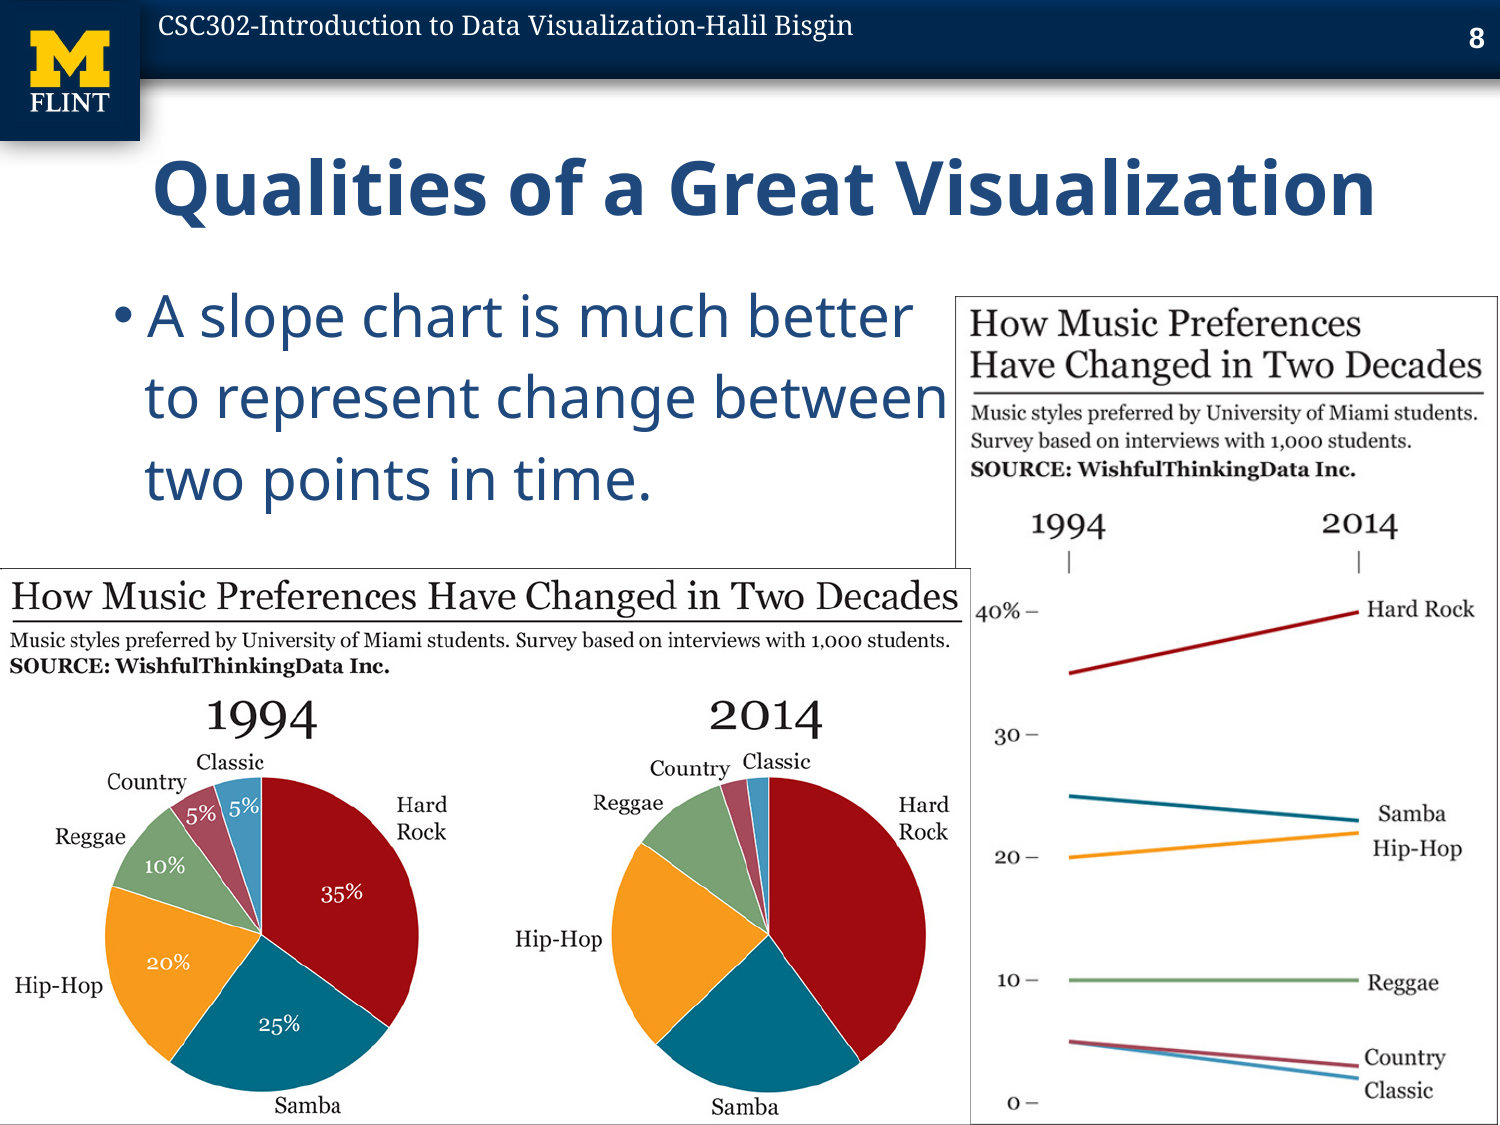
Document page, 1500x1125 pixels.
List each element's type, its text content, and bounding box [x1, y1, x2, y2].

picture [0, 0, 1500, 1125]
title Qualities of a Great Visualization [73, 109, 1457, 263]
slide_number 8 [1149, 6, 1500, 67]
list A slope chart is much better to represent change between two points in time. [75, 269, 1425, 566]
